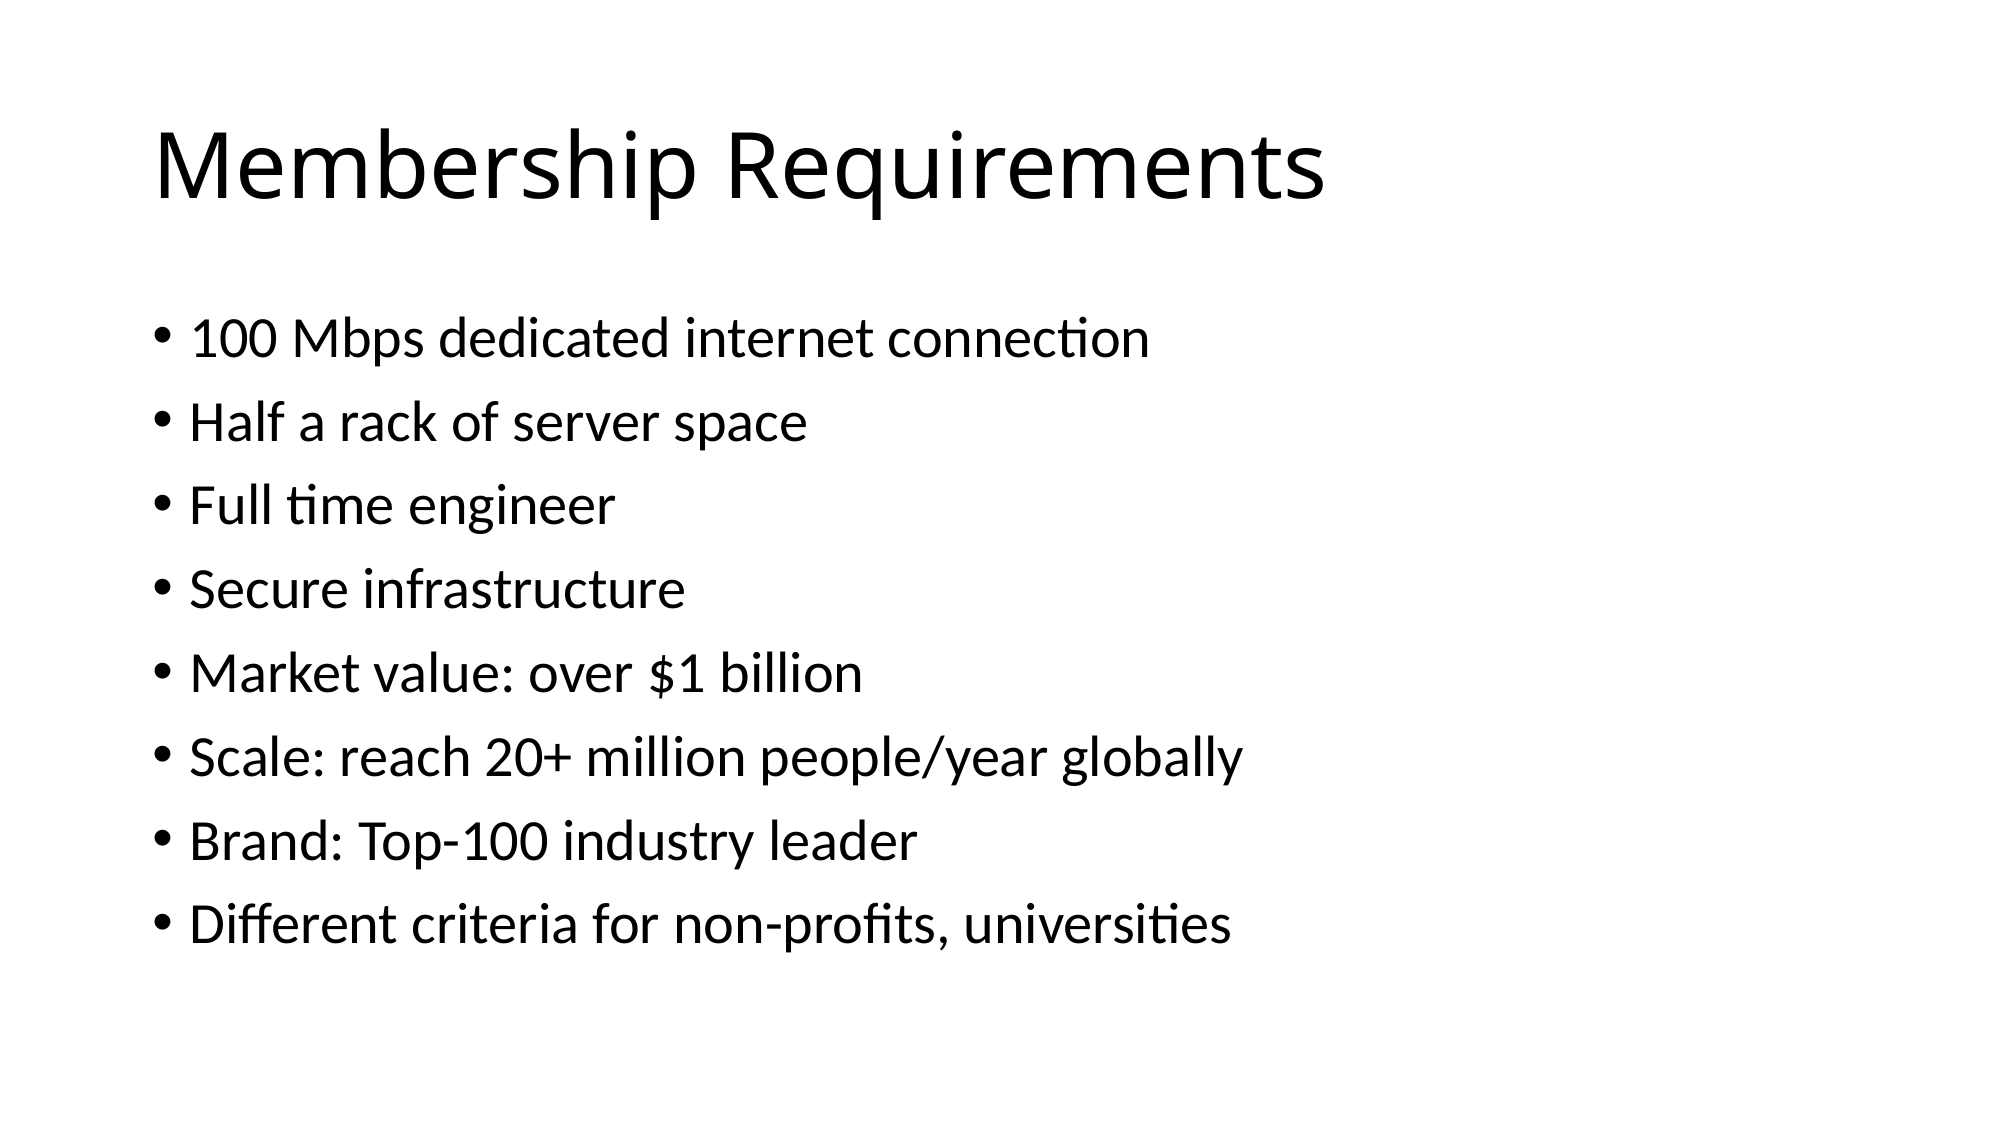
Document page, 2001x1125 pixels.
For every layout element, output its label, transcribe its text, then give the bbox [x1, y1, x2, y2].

title Membership Requirements [137, 59, 1863, 278]
list 100 Mbps dedicated internet connection Half a rack of server space Full time engineer Secure infrastructure Market value: over $1 billion Scale: reach 20+ million people/year globally Brand: Top-100 industry leader Different criteria for non-profits, universities [137, 299, 1863, 1014]
